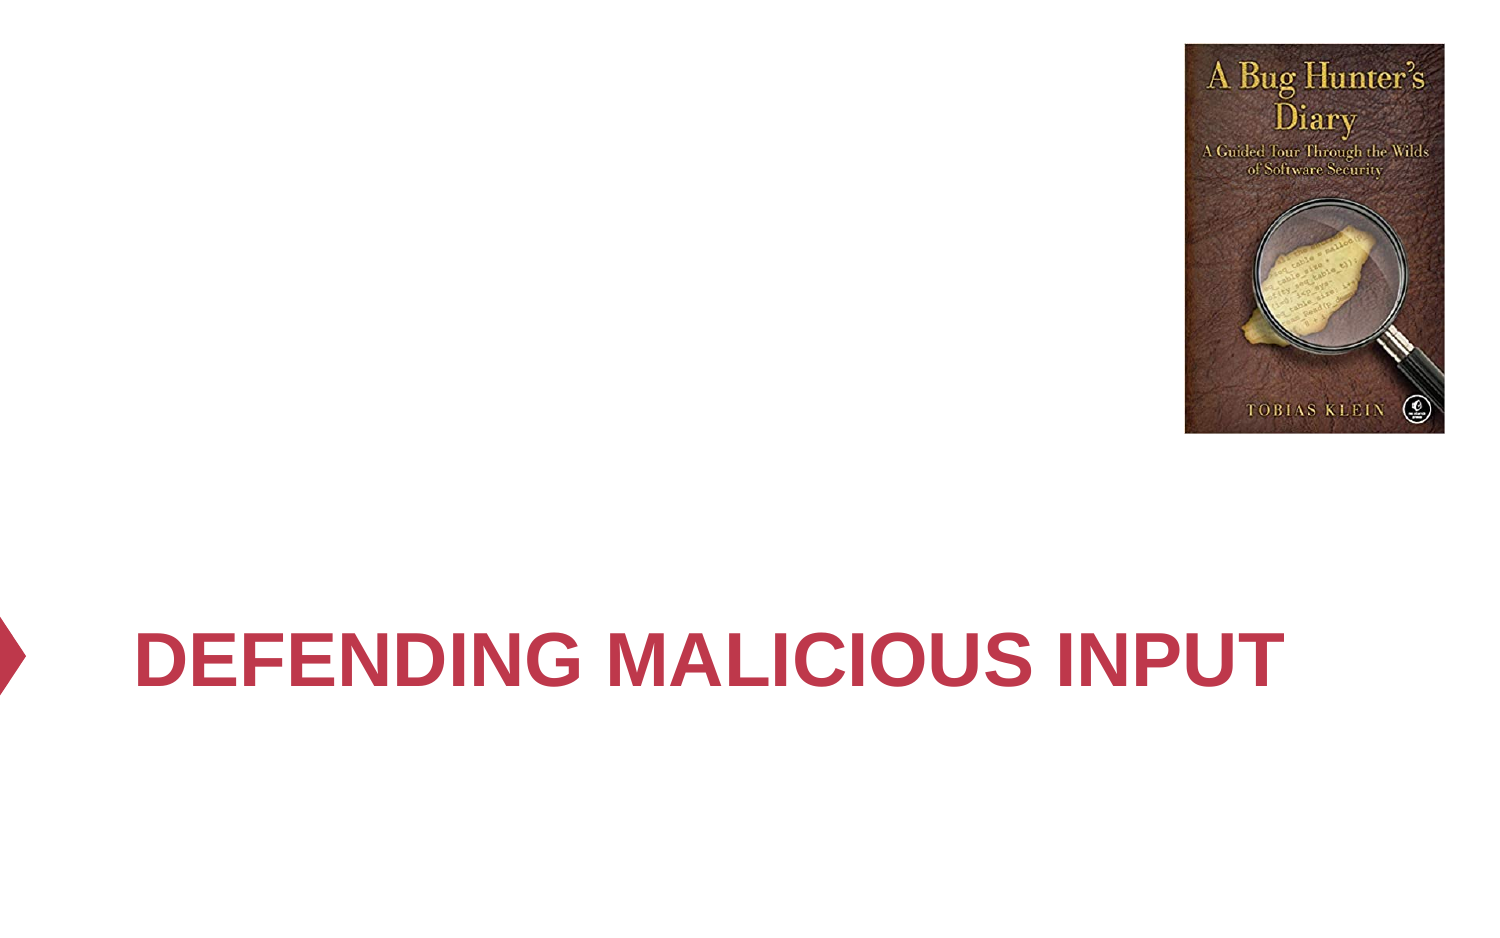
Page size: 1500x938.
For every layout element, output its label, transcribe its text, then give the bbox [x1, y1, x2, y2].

title Defending Malicious Input [118, 602, 1394, 789]
picture [1184, 43, 1445, 434]
